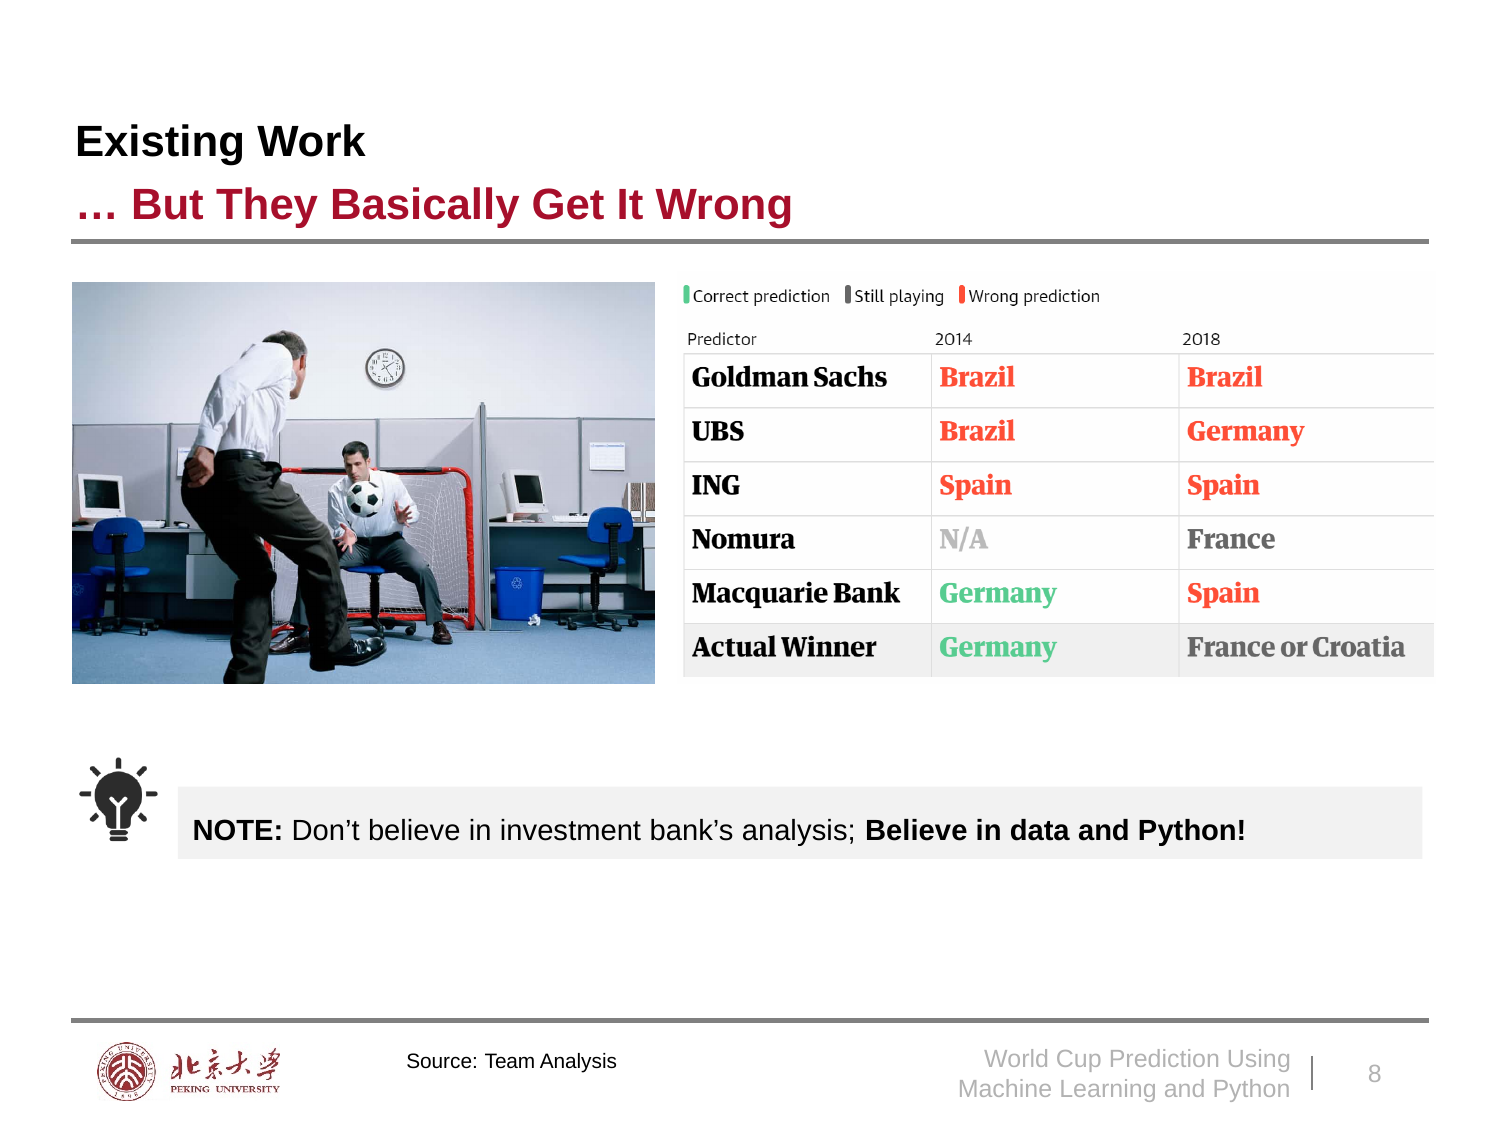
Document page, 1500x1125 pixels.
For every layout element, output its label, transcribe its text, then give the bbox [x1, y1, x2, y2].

picture [72, 281, 655, 684]
picture [97, 1042, 280, 1101]
picture [72, 753, 164, 845]
list … But They Basically Get It Wrong [75, 181, 1425, 227]
title Existing Work [75, 41, 1425, 167]
picture [677, 271, 1436, 684]
footer World Cup Prediction Using Machine Learning and Python [879, 1042, 1307, 1103]
text_box Team Analysis [468, 1030, 1080, 1094]
slide_number 8 [1317, 1042, 1397, 1103]
text_box NOTE: Don’t believe in investment bank’s analysis; Believe in data and Python! [176, 785, 1425, 861]
